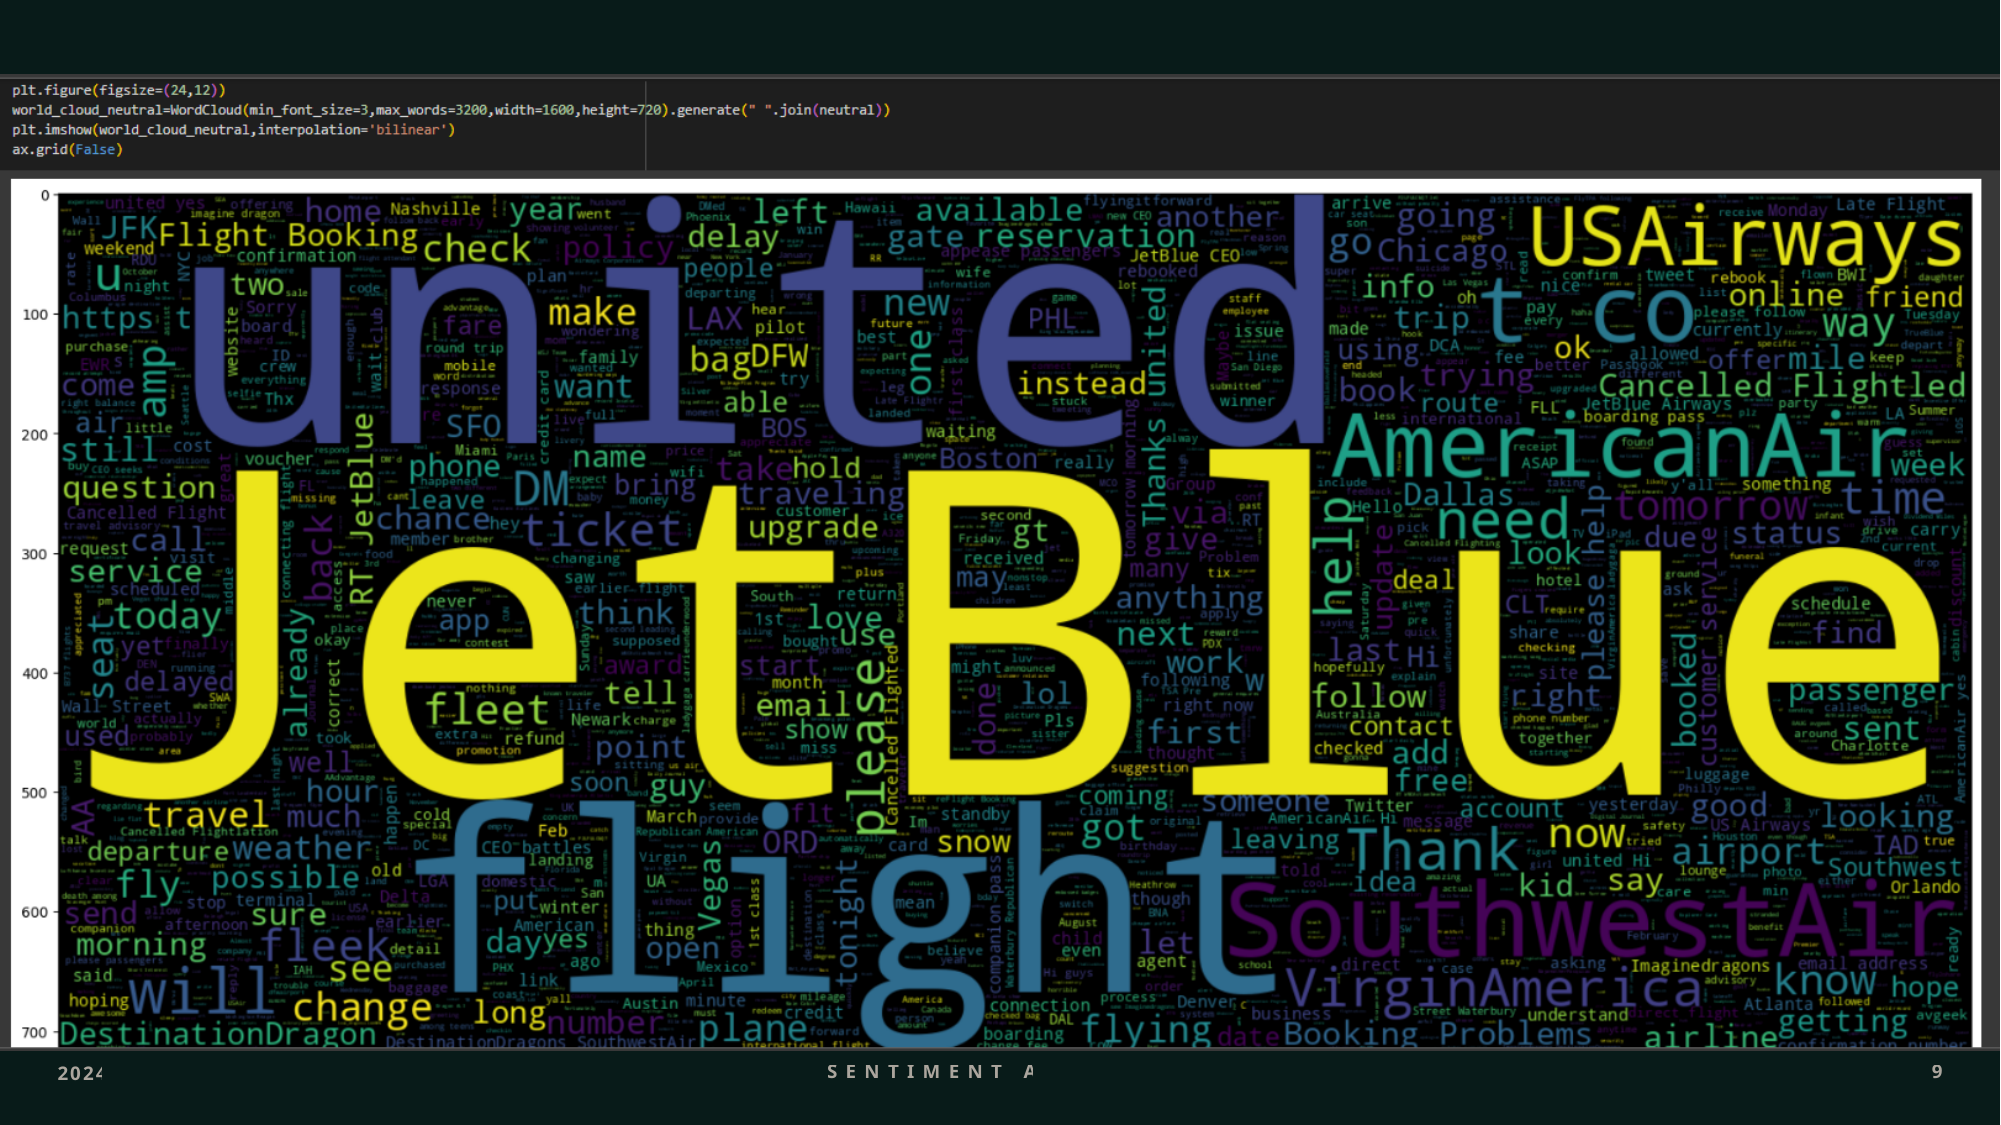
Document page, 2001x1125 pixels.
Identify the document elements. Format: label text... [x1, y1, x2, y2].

slide_number 9 [1725, 1051, 1958, 1103]
slide_number 2024 [42, 1051, 587, 1103]
picture [0, 74, 2000, 1051]
footer SENTIMENT ANALYSIS [587, 1051, 1413, 1103]
